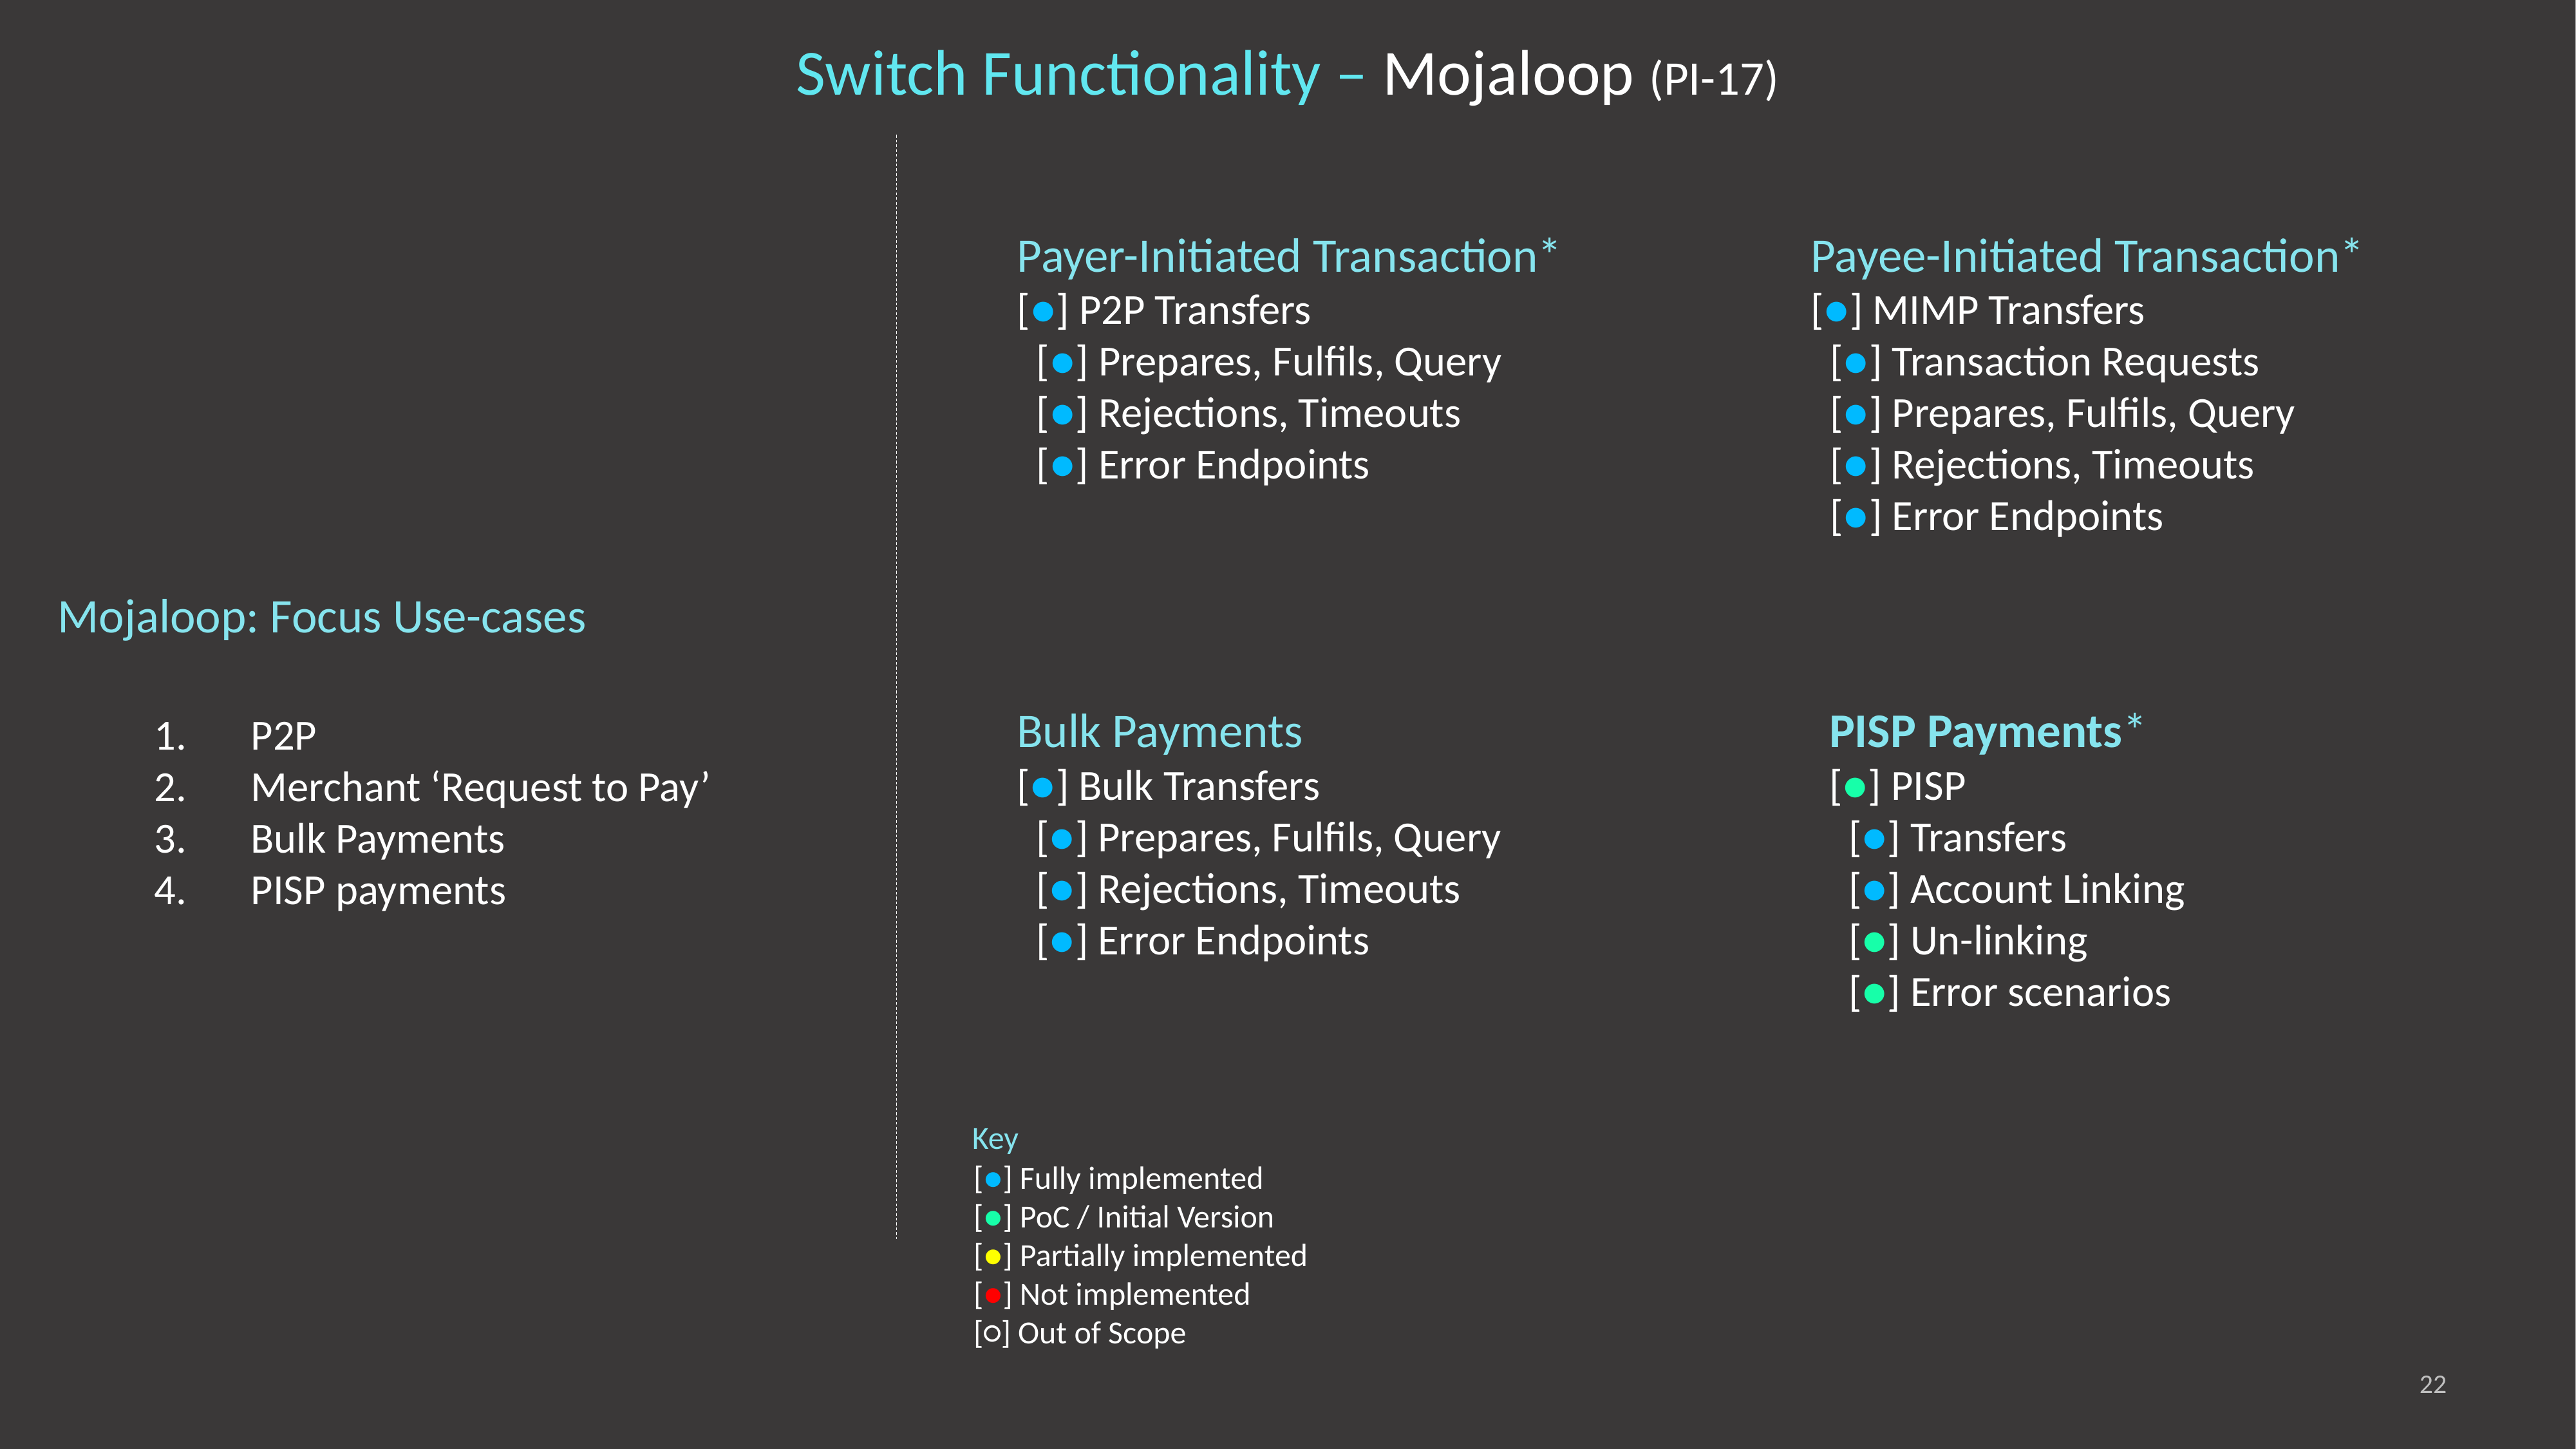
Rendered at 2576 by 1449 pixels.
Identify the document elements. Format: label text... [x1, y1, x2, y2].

text_box Payer-Initiated Transaction* [●] P2P Transfers [●] Prepares, Fulfils, Query [●] Rejections, Timeouts [●] Error Endpoints [1008, 218, 1572, 493]
text_box Bulk Payments [●] Bulk Transfers [●] Prepares, Fulfils, Query [●] Rejections, Timeouts [●] Error Endpoints [1007, 694, 1512, 969]
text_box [962, 1112, 1320, 1357]
slide_number 22 [2410, 1361, 2514, 1427]
text_box Payee-Initiated Transaction* [●] MIMP Transfers [●] Transaction Requests [●] Prepares, Fulfils, Query [●] Rejections, Timeouts [●] Error Endpoints [1801, 218, 2374, 544]
title Switch Functionality – Mojaloop (PI-17) [183, 34, 2393, 135]
text_box Mojaloop: Focus Use-cases P2P Merchant ‘Request to Pay’ Bulk Payments PISP payments [48, 580, 896, 918]
text_box PISP Payments* [●] PISP [●] Transfers [●] Account Linking [●] Un-linking [●] Error scenarios [1819, 694, 2195, 1019]
